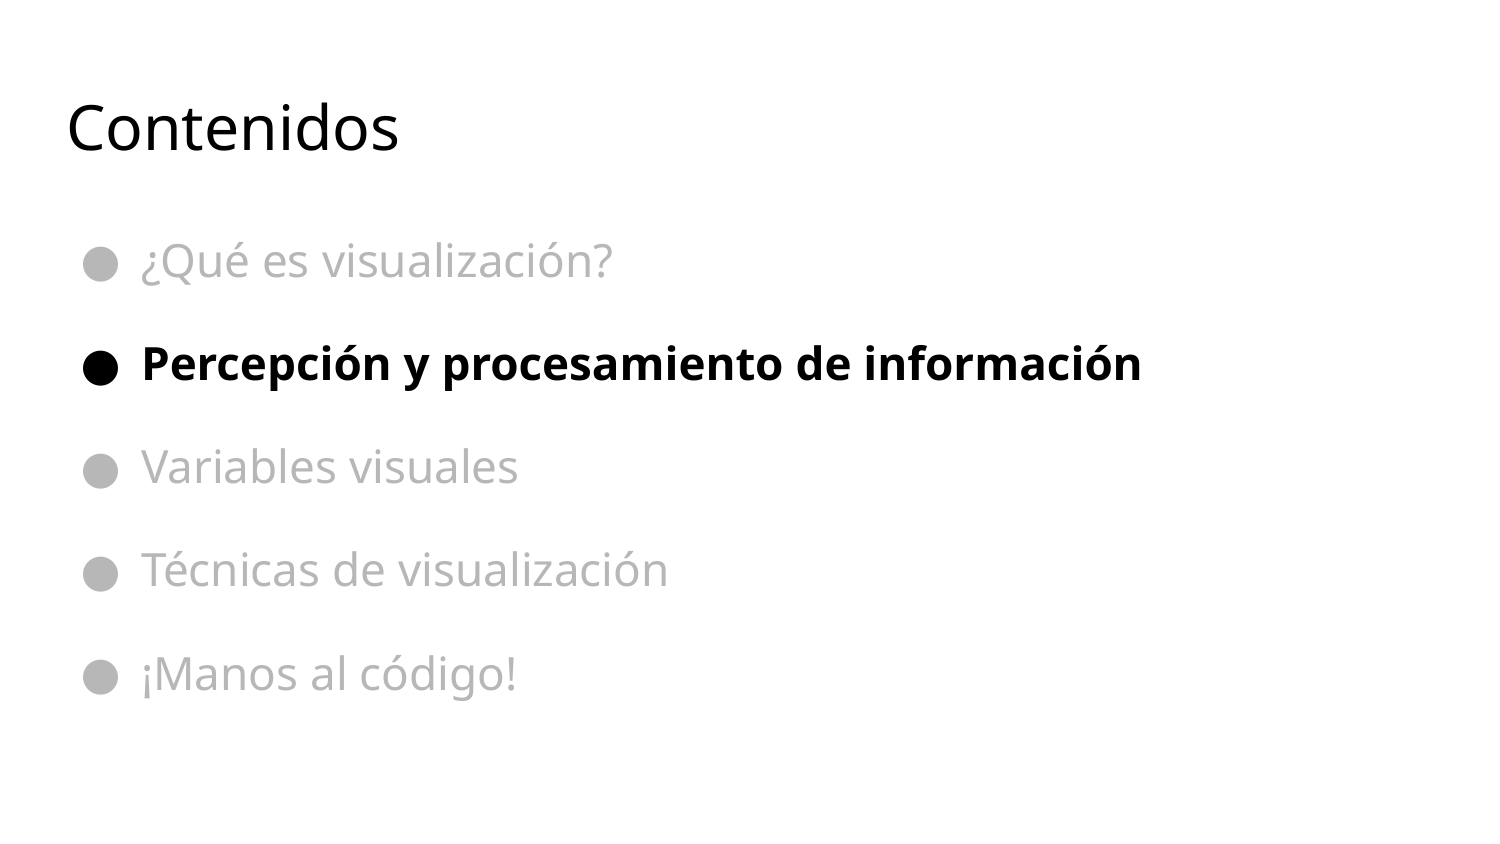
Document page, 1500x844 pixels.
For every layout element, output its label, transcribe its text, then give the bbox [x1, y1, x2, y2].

list ¿Qué es visualización? Percepción y procesamiento de información Variables visuales Técnicas de visualización ¡Manos al código! [51, 189, 1449, 750]
title Contenidos [51, 72, 1449, 167]
